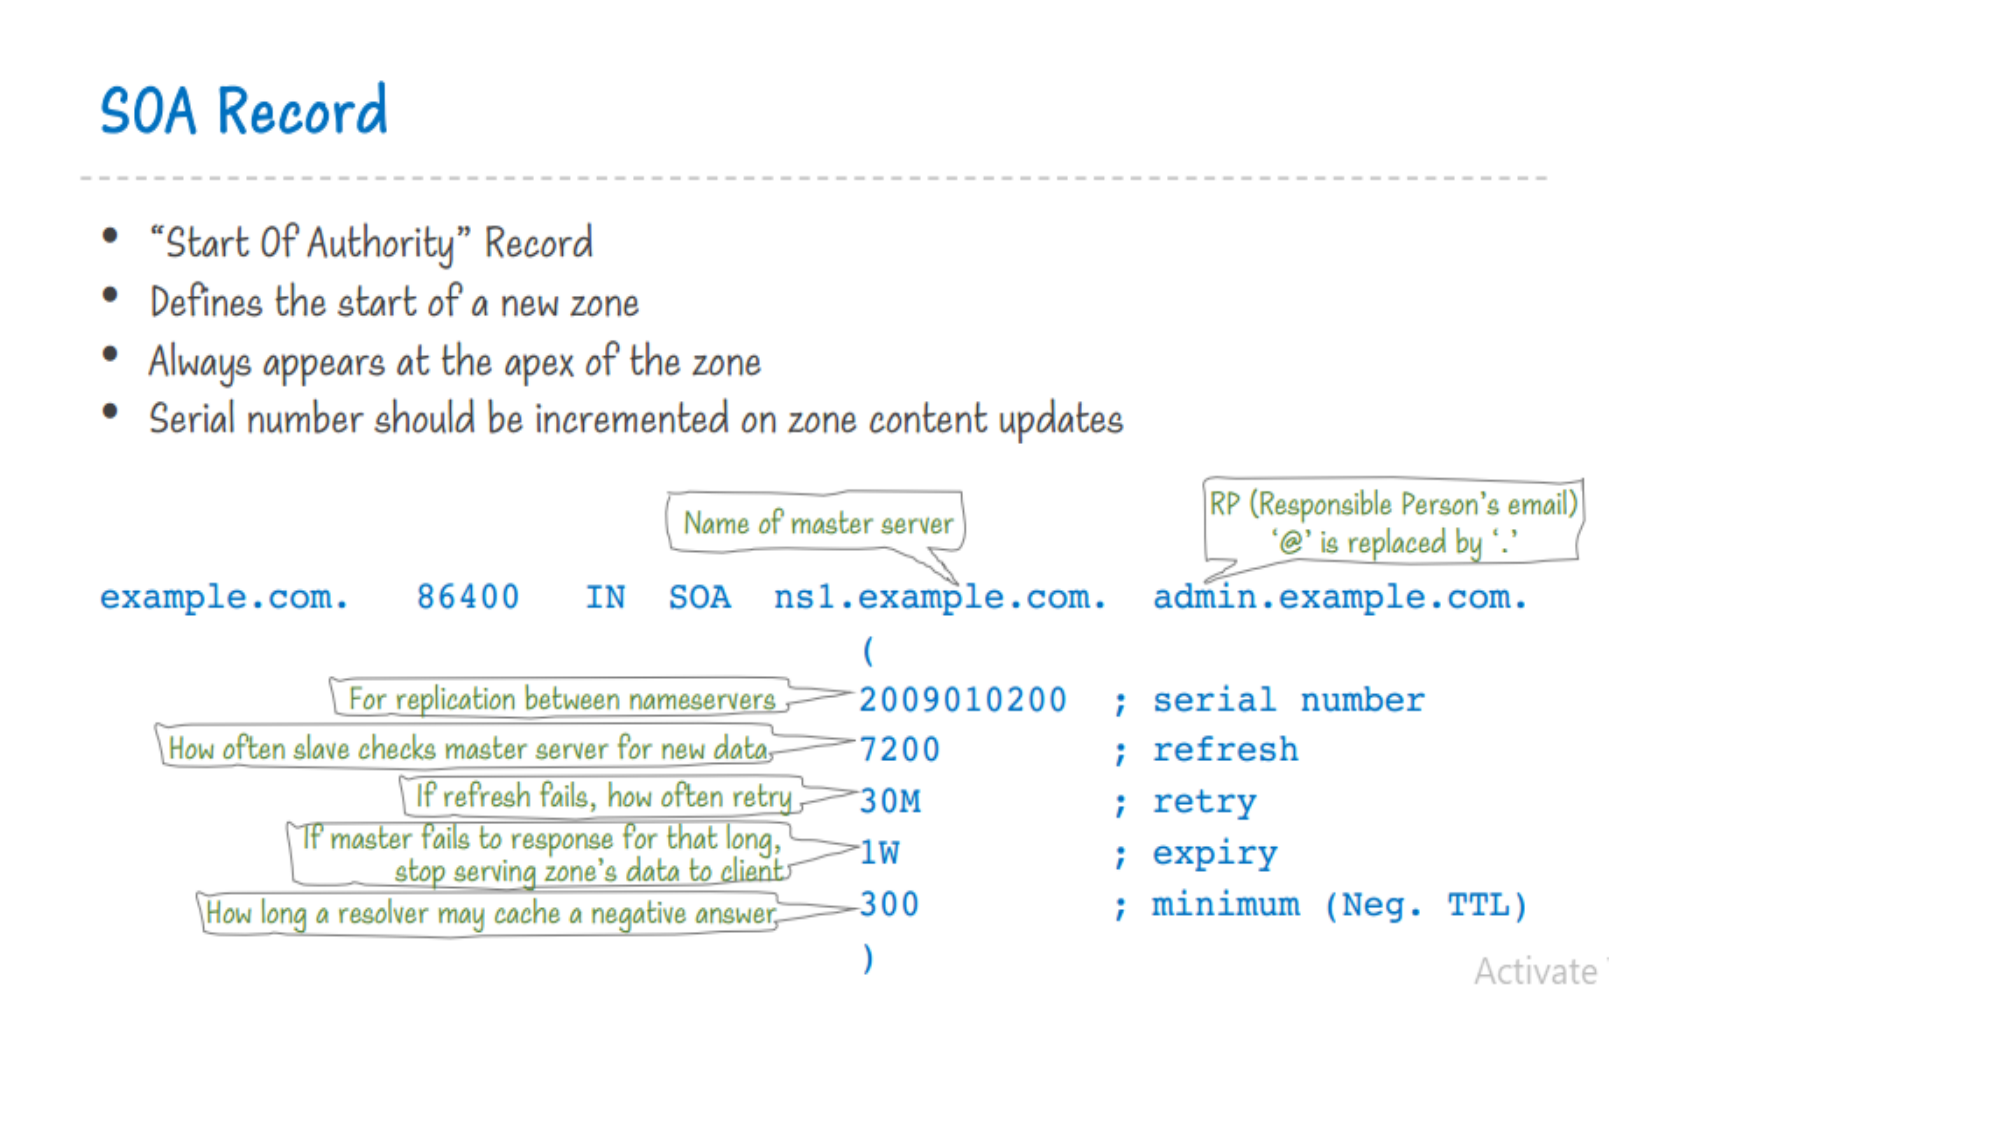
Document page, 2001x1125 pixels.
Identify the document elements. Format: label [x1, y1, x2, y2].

picture [28, 62, 1609, 994]
